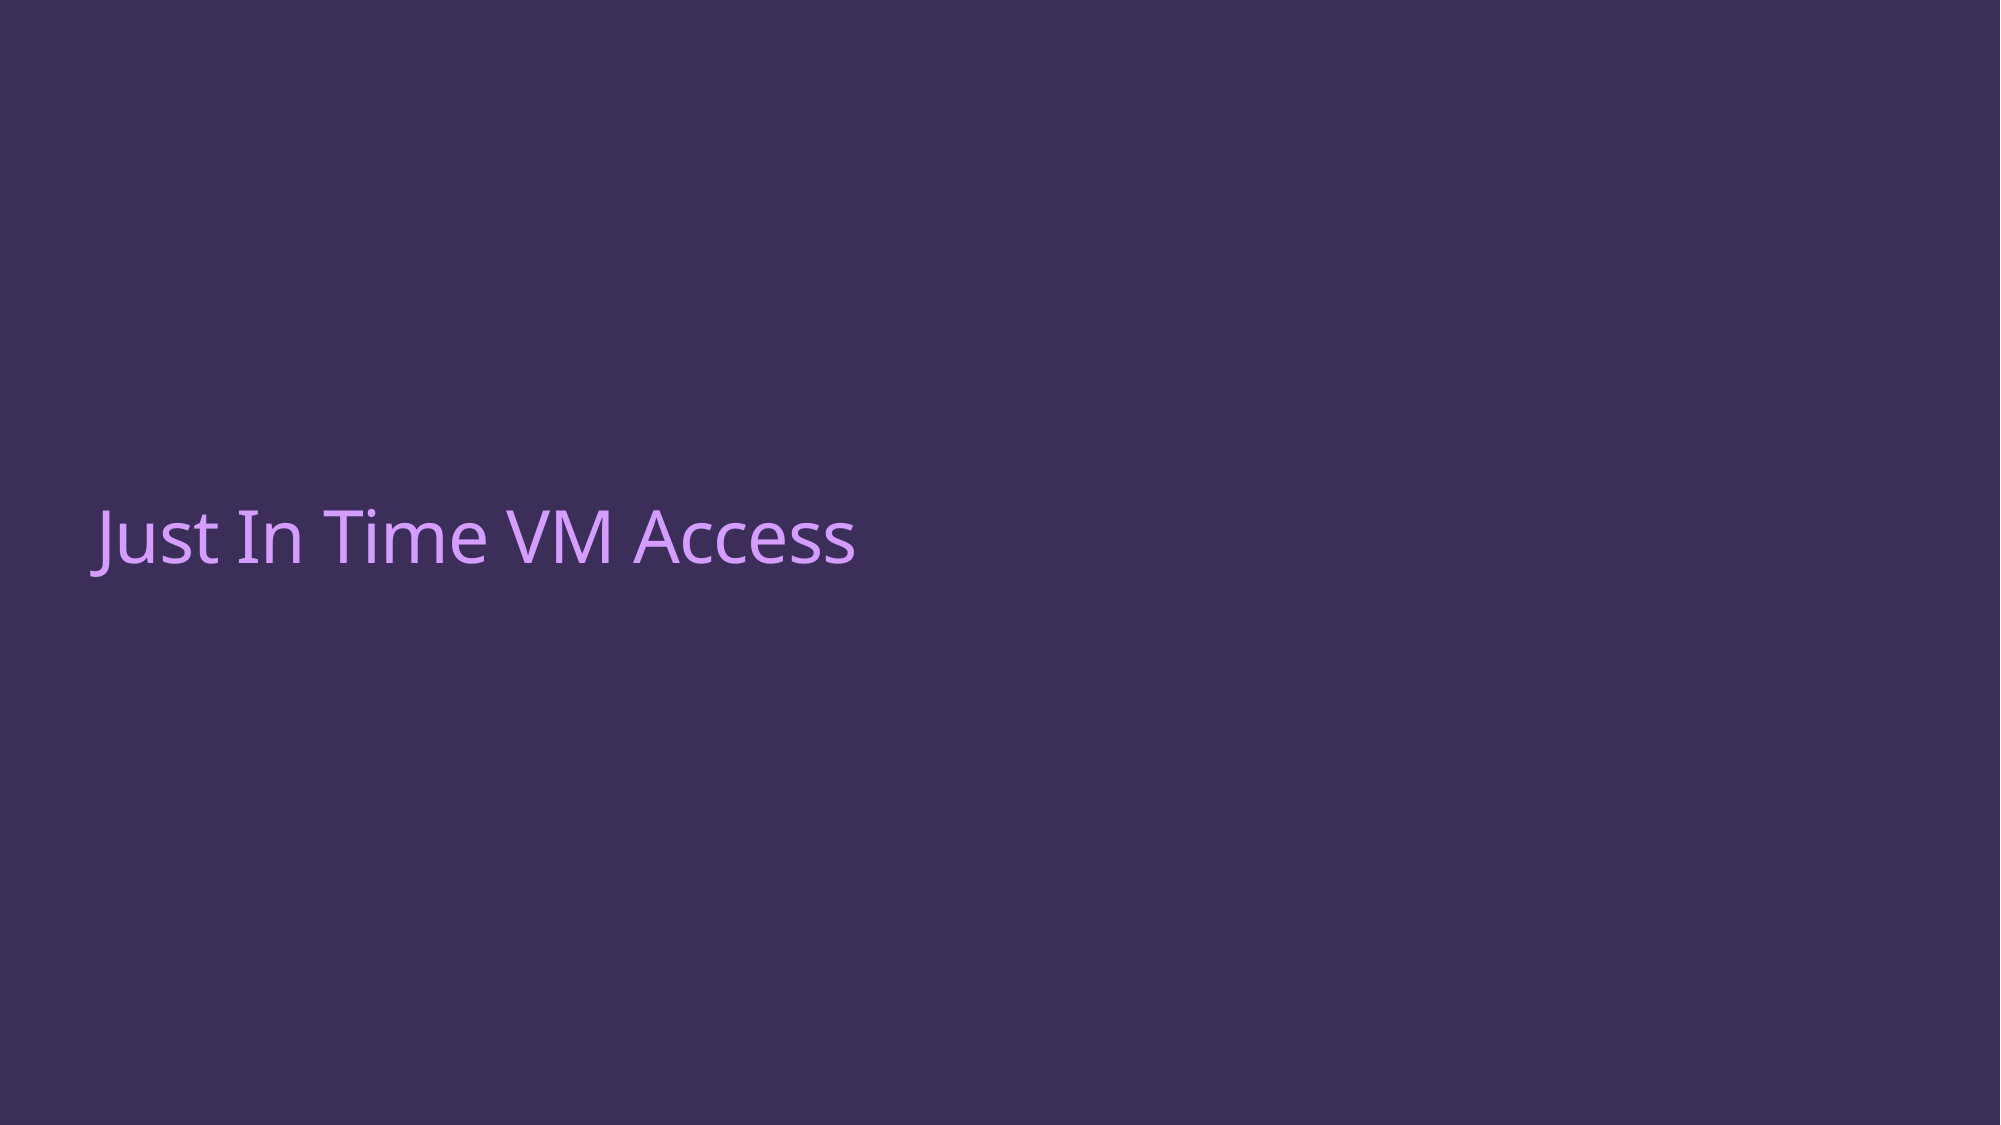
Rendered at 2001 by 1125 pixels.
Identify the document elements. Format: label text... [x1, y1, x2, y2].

title Just In Time VM Access [96, 499, 1596, 580]
